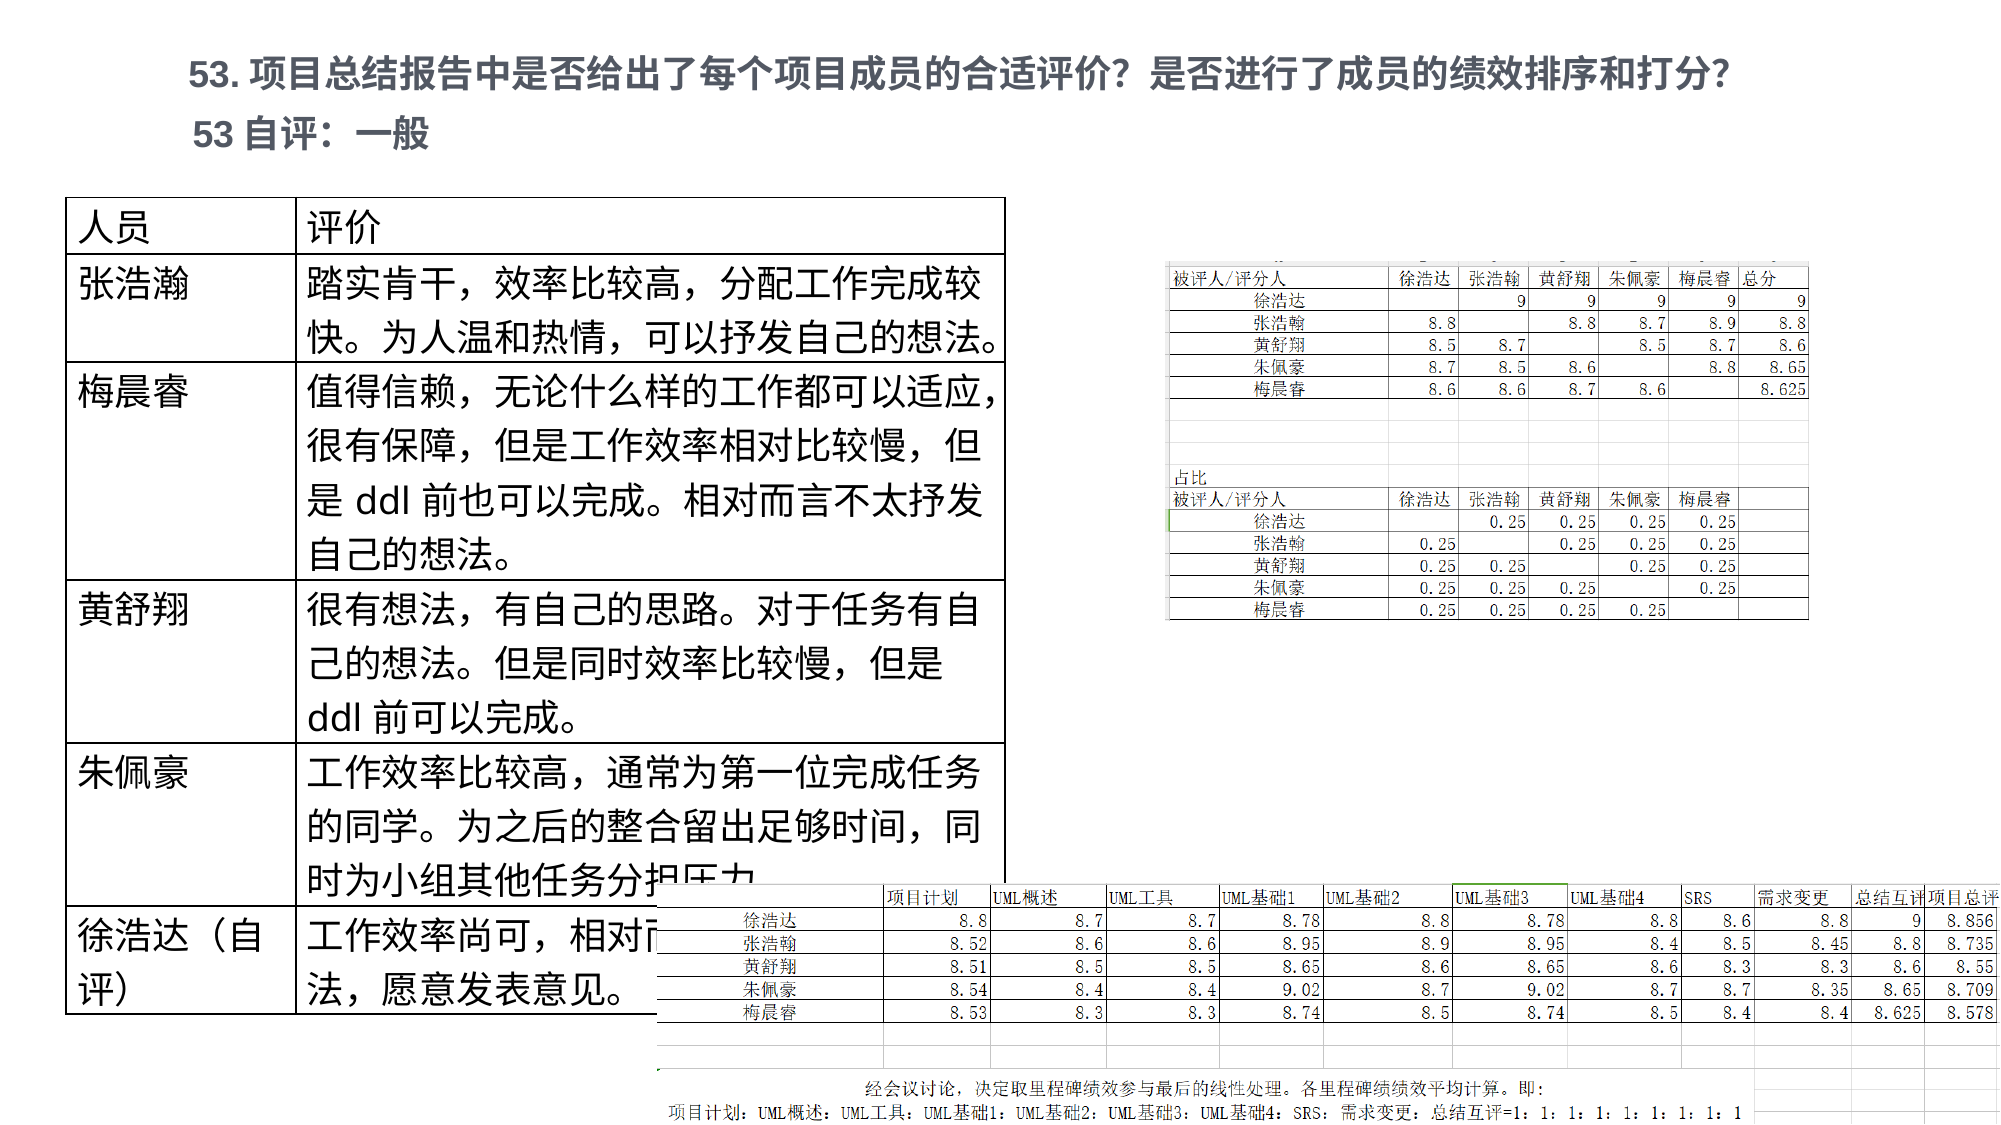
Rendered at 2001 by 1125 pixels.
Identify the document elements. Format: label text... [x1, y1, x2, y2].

text_box 53.项目总结报告中是否给出了每个项目成员的合适评价？是否进行了成员的绩效排序和打分？ [173, 42, 1764, 102]
table_cell 黄舒翔 [67, 581, 295, 742]
table_header 人员 [67, 198, 295, 253]
table_cell 徐浩达（自评） [67, 907, 295, 1013]
table_cell 工作效率比较高，通常为第一位完成任务的同学。为之后的整合留出足够时间，同时为小组其他任务分担压力。 [297, 744, 1004, 905]
table_cell 张浩瀚 [67, 255, 295, 361]
table_header 评价 [297, 198, 1004, 253]
text_box 53自评：一般 [177, 102, 595, 208]
table_cell 工作效率尚可，相对而言比较有自己的想法，愿意发表意见。 [297, 907, 657, 1013]
table_cell 很有想法，有自己的思路。对于任务有自己的想法。但是同时效率比较慢，但是ddl前可以完成。 [297, 581, 1004, 742]
table_cell 值得信赖，无论什么样的工作都可以适应，很有保障，但是工作效率相对比较慢，但是ddl前也可以完成。相对而言不太抒发自己的想法。 [297, 363, 1004, 579]
table_cell 朱佩豪 [67, 744, 295, 905]
table_cell 梅晨睿 [67, 363, 295, 579]
picture [1165, 261, 1809, 621]
picture [657, 883, 2000, 1124]
table_cell 踏实肯干，效率比较高，分配工作完成较快。为人温和热情，可以抒发自己的想法。 [297, 255, 1004, 361]
